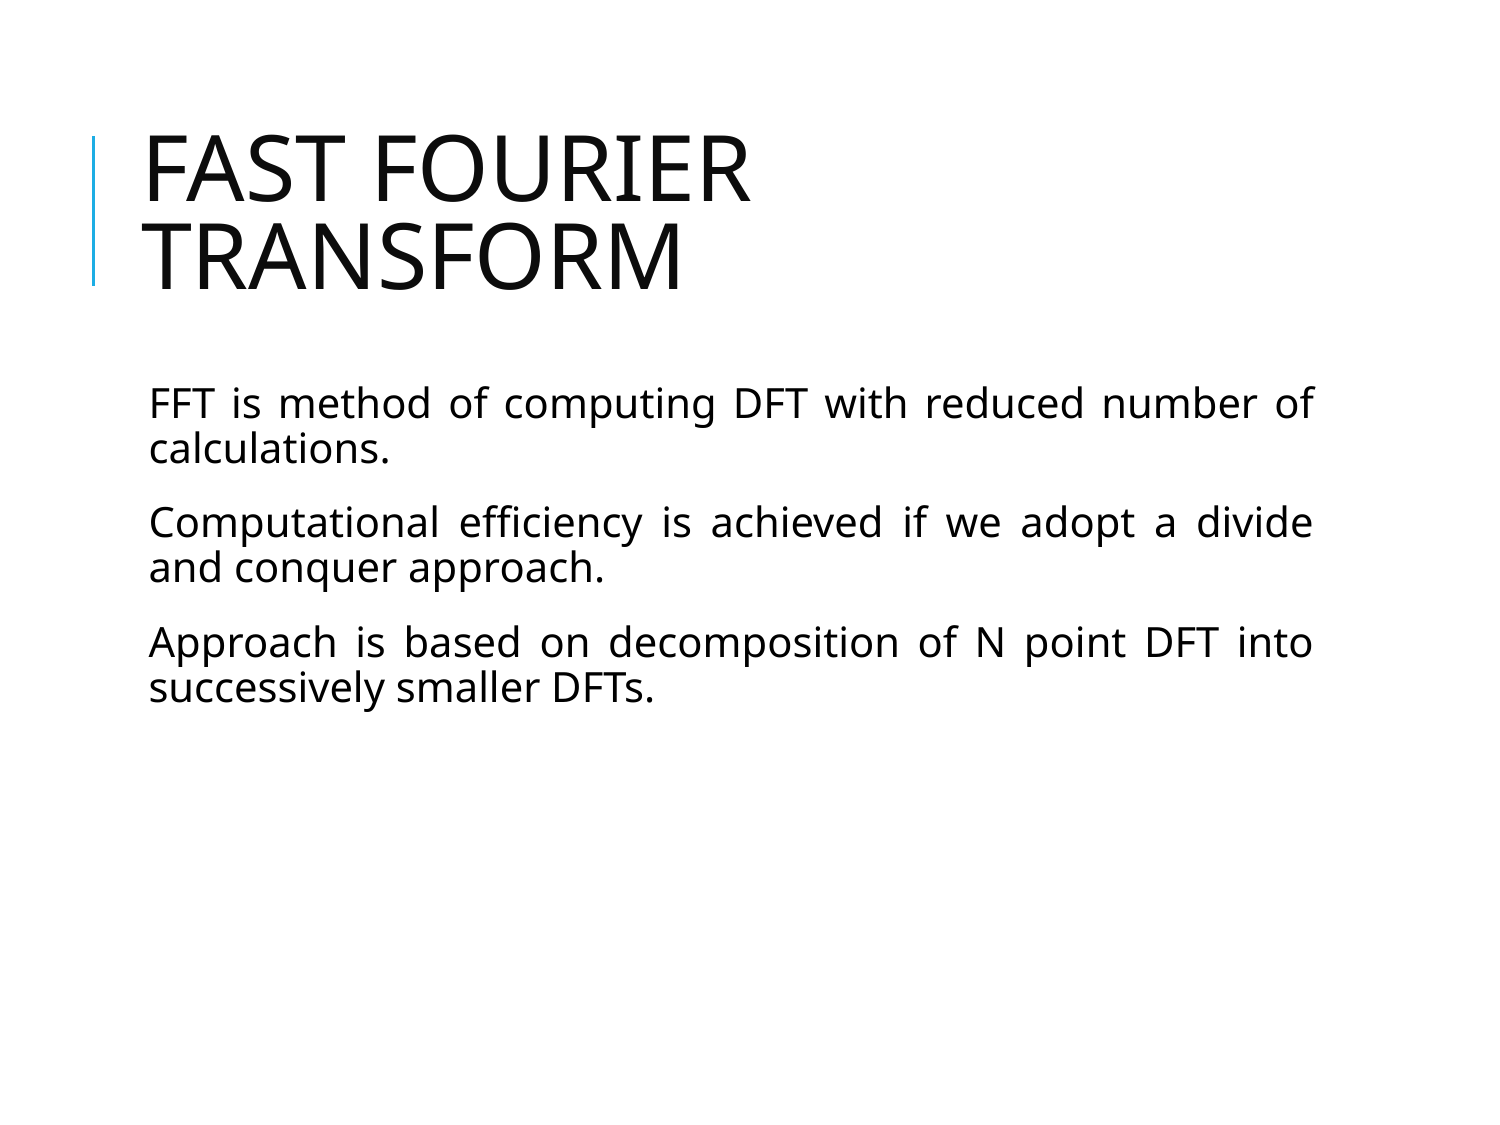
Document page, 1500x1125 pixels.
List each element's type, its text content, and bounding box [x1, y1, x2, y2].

list FFT is method of computing DFT with reduced number of calculations. Computational efficiency is achieved if we adopt a divide and conquer approach. Approach is based on decomposition of N point DFT into successively smaller DFTs. [126, 375, 1322, 1035]
title FAST FOURIER TRANSFORM [126, 96, 1322, 342]
